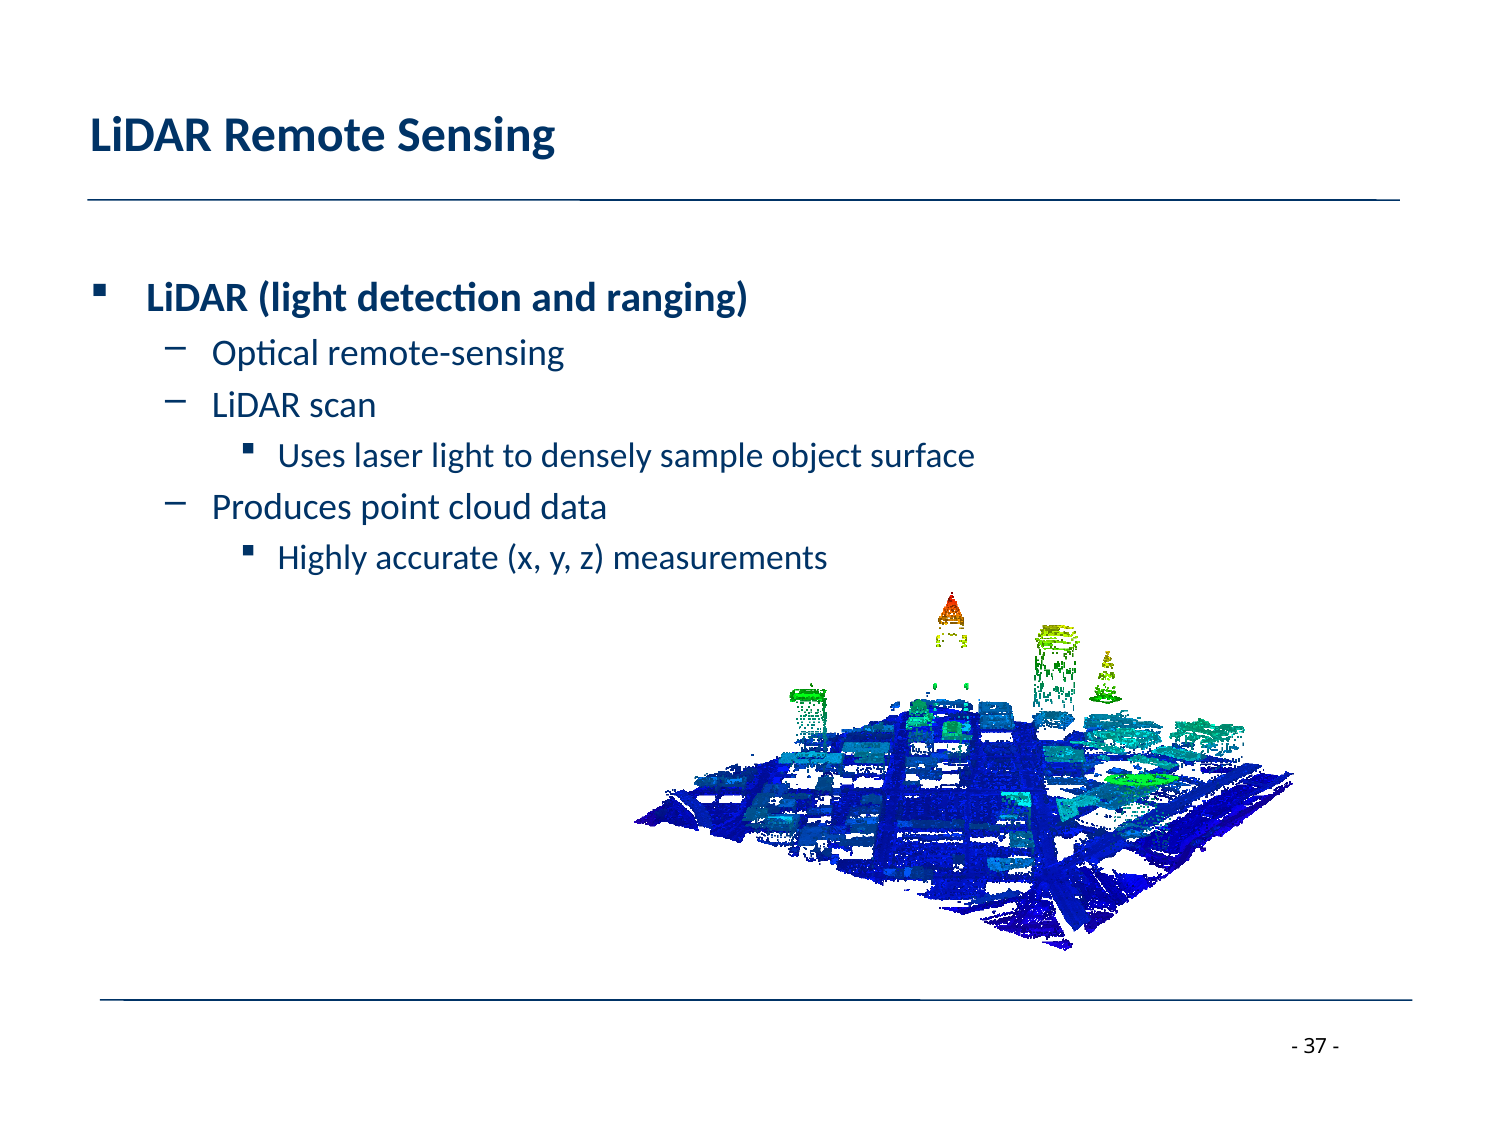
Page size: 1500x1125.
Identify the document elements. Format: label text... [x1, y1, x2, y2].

picture [631, 585, 1295, 952]
title LiDAR Remote Sensing [75, 37, 1425, 225]
list LiDAR (light detection and ranging) Optical remote-sensing LiDAR scan Uses laser light to densely sample object surface Produces point cloud data Highly accurate (x, y, z) measurements [75, 262, 1425, 1005]
